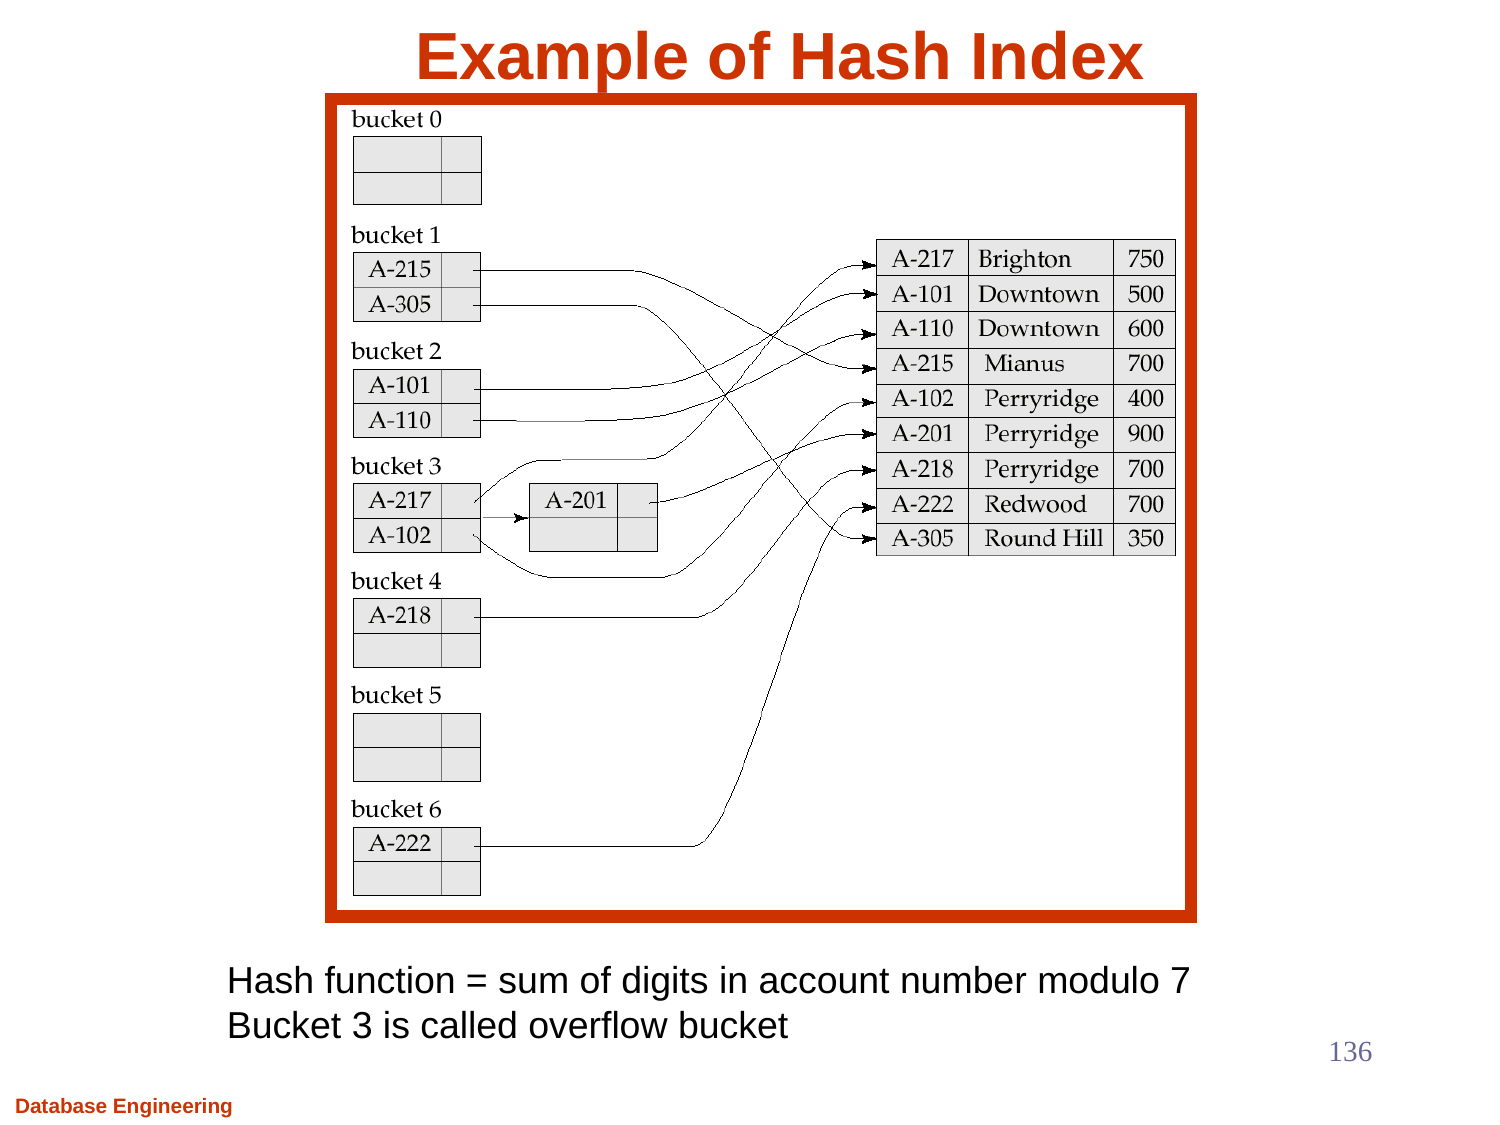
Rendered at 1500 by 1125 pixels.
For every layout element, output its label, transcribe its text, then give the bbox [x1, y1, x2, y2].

title Example of Hash Index [117, 0, 1443, 101]
picture [337, 105, 1185, 911]
slide_number 136 [1074, 1024, 1388, 1101]
text_box Hash function = sum of digits in account number modulo 7 Bucket 3 is called overflow bucket [212, 949, 1207, 1054]
